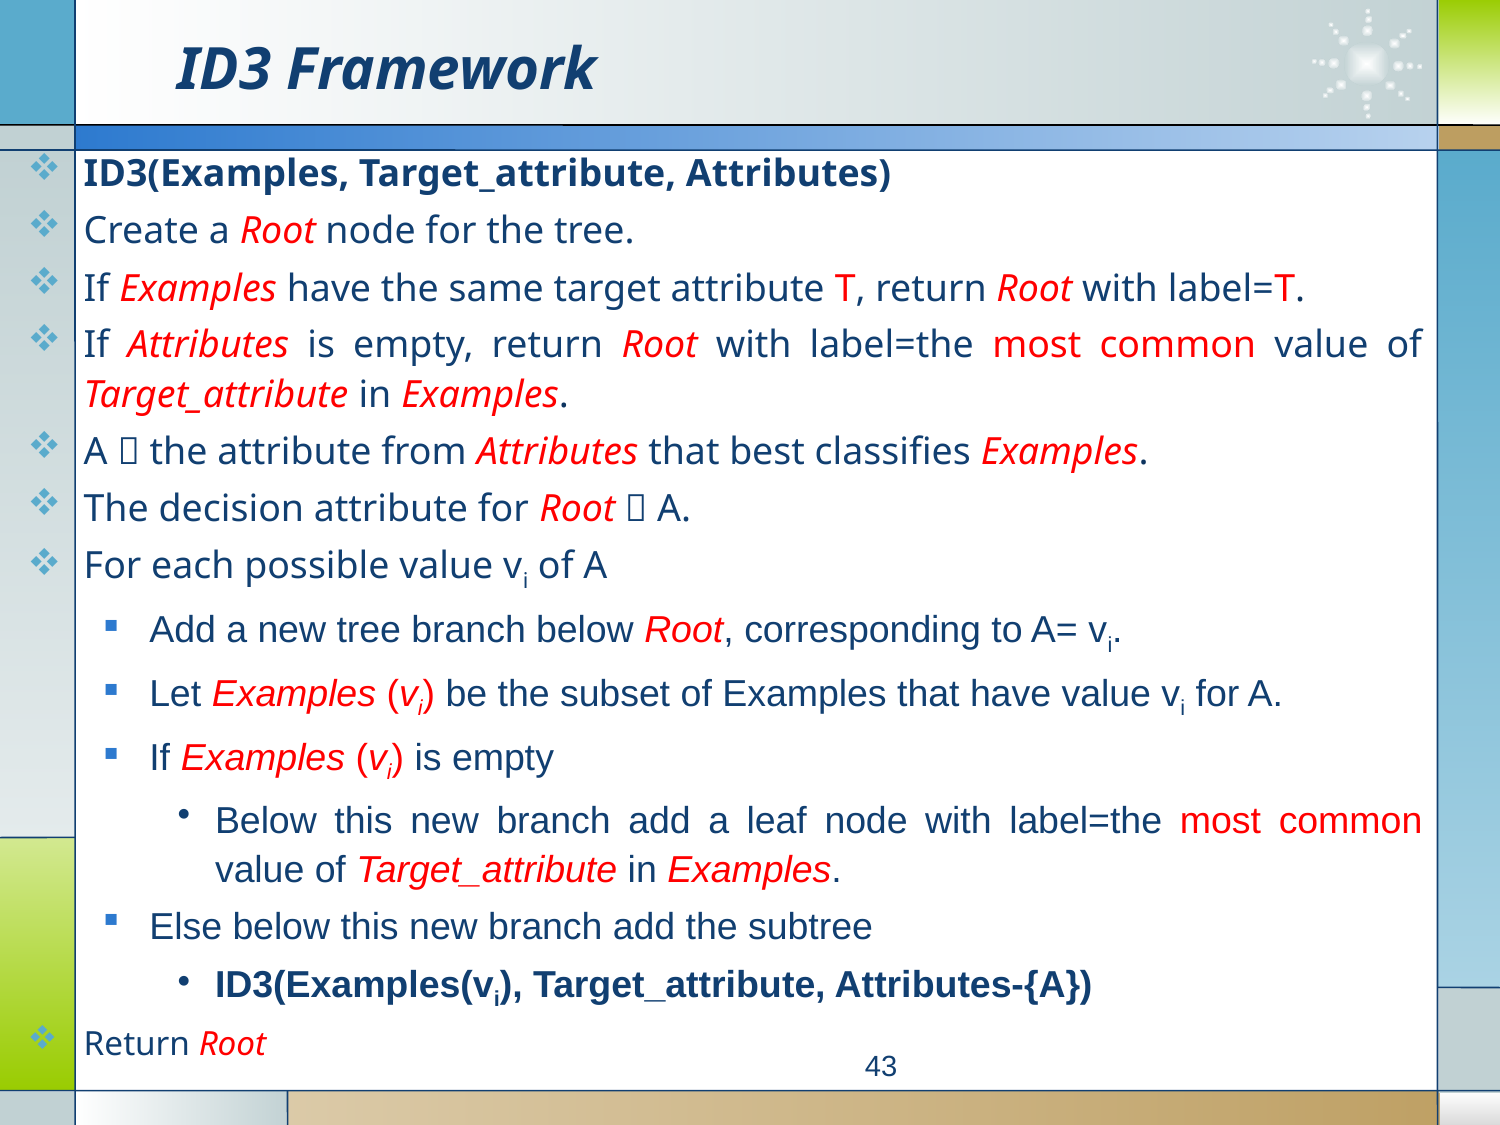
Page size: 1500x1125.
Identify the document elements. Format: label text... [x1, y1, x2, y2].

slide_number 43 [562, 1039, 913, 1081]
title ID3 Framework [162, 19, 1263, 113]
list ID3(Examples, Target_attribute, Attributes) Create a Root node for the tree. If Examples have the same target attribute T, return Root with label=T. If Attributes is empty, return Root with label=the most common value of Target_attribute in Examples. A  the attribute from Attributes that best classifies Examples. The decision attribute for Root  A. For each possible value vi of A Add a new tree branch below Root, corresponding to A= vi. Let Examples (vi) be the subset of Examples that have value vi for A. If Examples (vi) is empty Below this new branch add a leaf node with label=the most common value of Target_attribute in Examples. Else below this new branch add the subtree ID3(Examples(vi), Target_attribute, Attributes-{A}) Return Root [12, 137, 1438, 1101]
